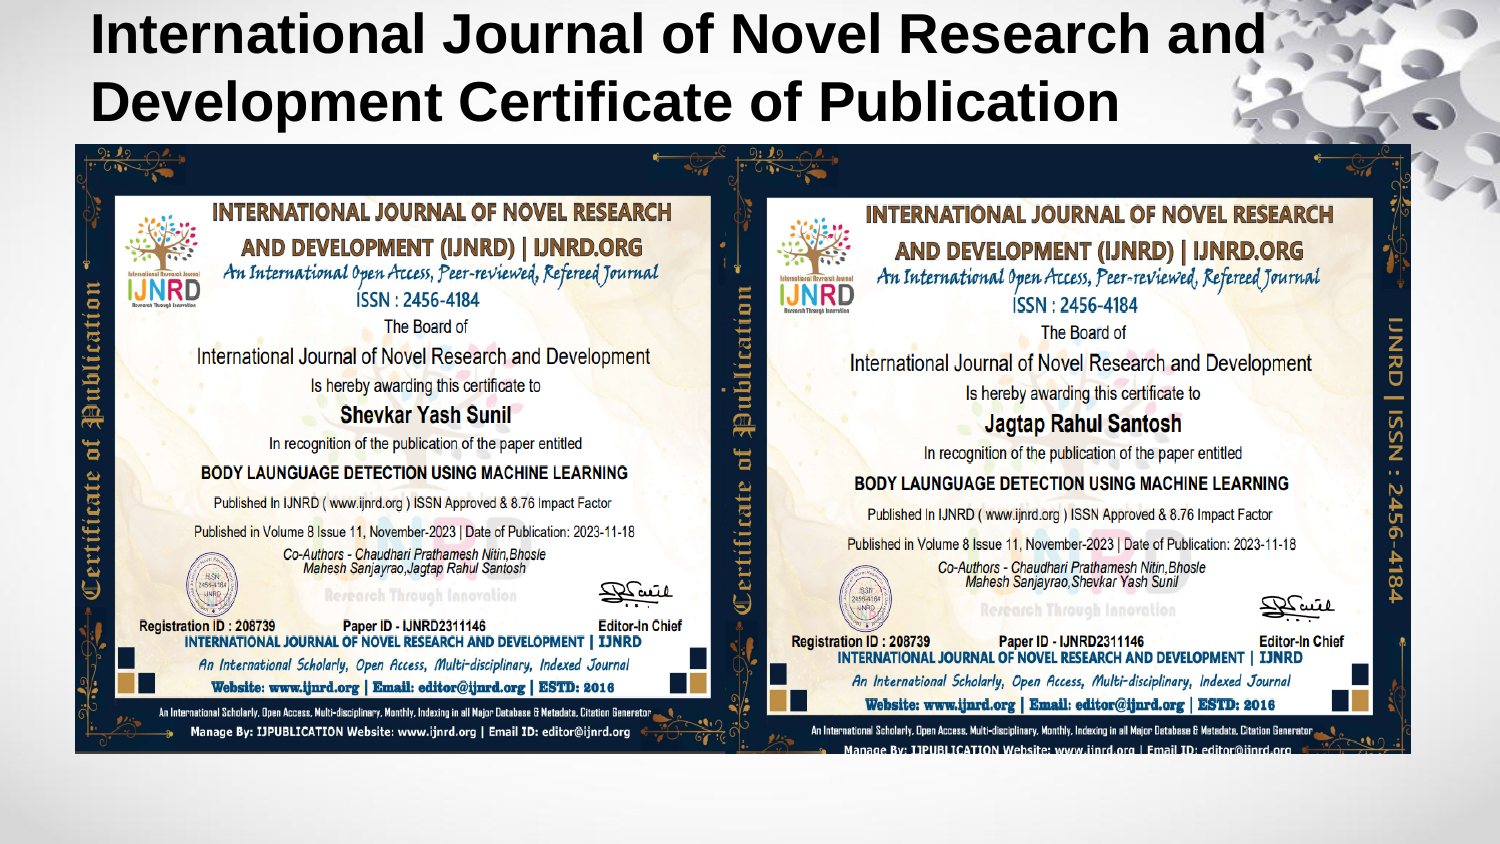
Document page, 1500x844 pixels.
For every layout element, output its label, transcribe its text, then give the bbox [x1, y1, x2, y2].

picture [0, 0, 1500, 844]
title International Journal of Novel Research and Development Certificate of Publication [75, 23, 1425, 107]
